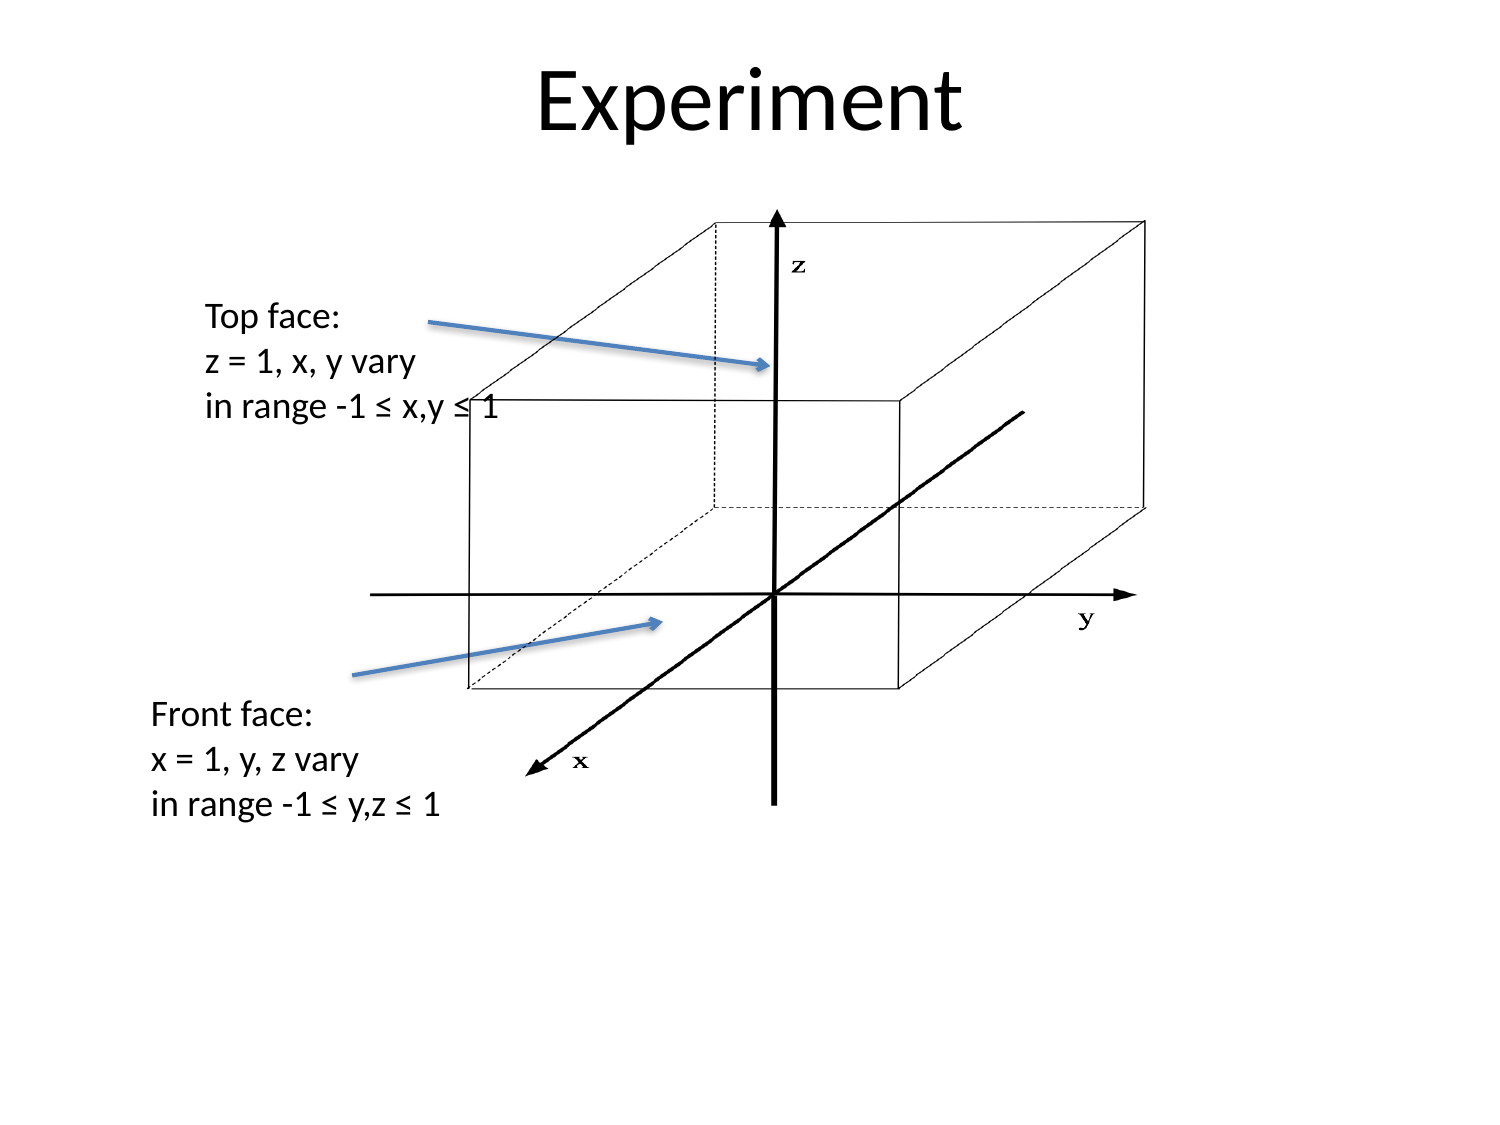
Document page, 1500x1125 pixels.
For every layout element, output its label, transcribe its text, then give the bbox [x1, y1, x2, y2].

text_box Experiment [75, 0, 1425, 188]
text_box Top face: z = 1, x, y vary in range -1 ≤ x,y ≤ 1 [190, 284, 330, 434]
text_box Front face: x = 1, y, z vary in range -1 ≤ y,z ≤ 1 [136, 681, 330, 832]
picture [335, 187, 1206, 1022]
